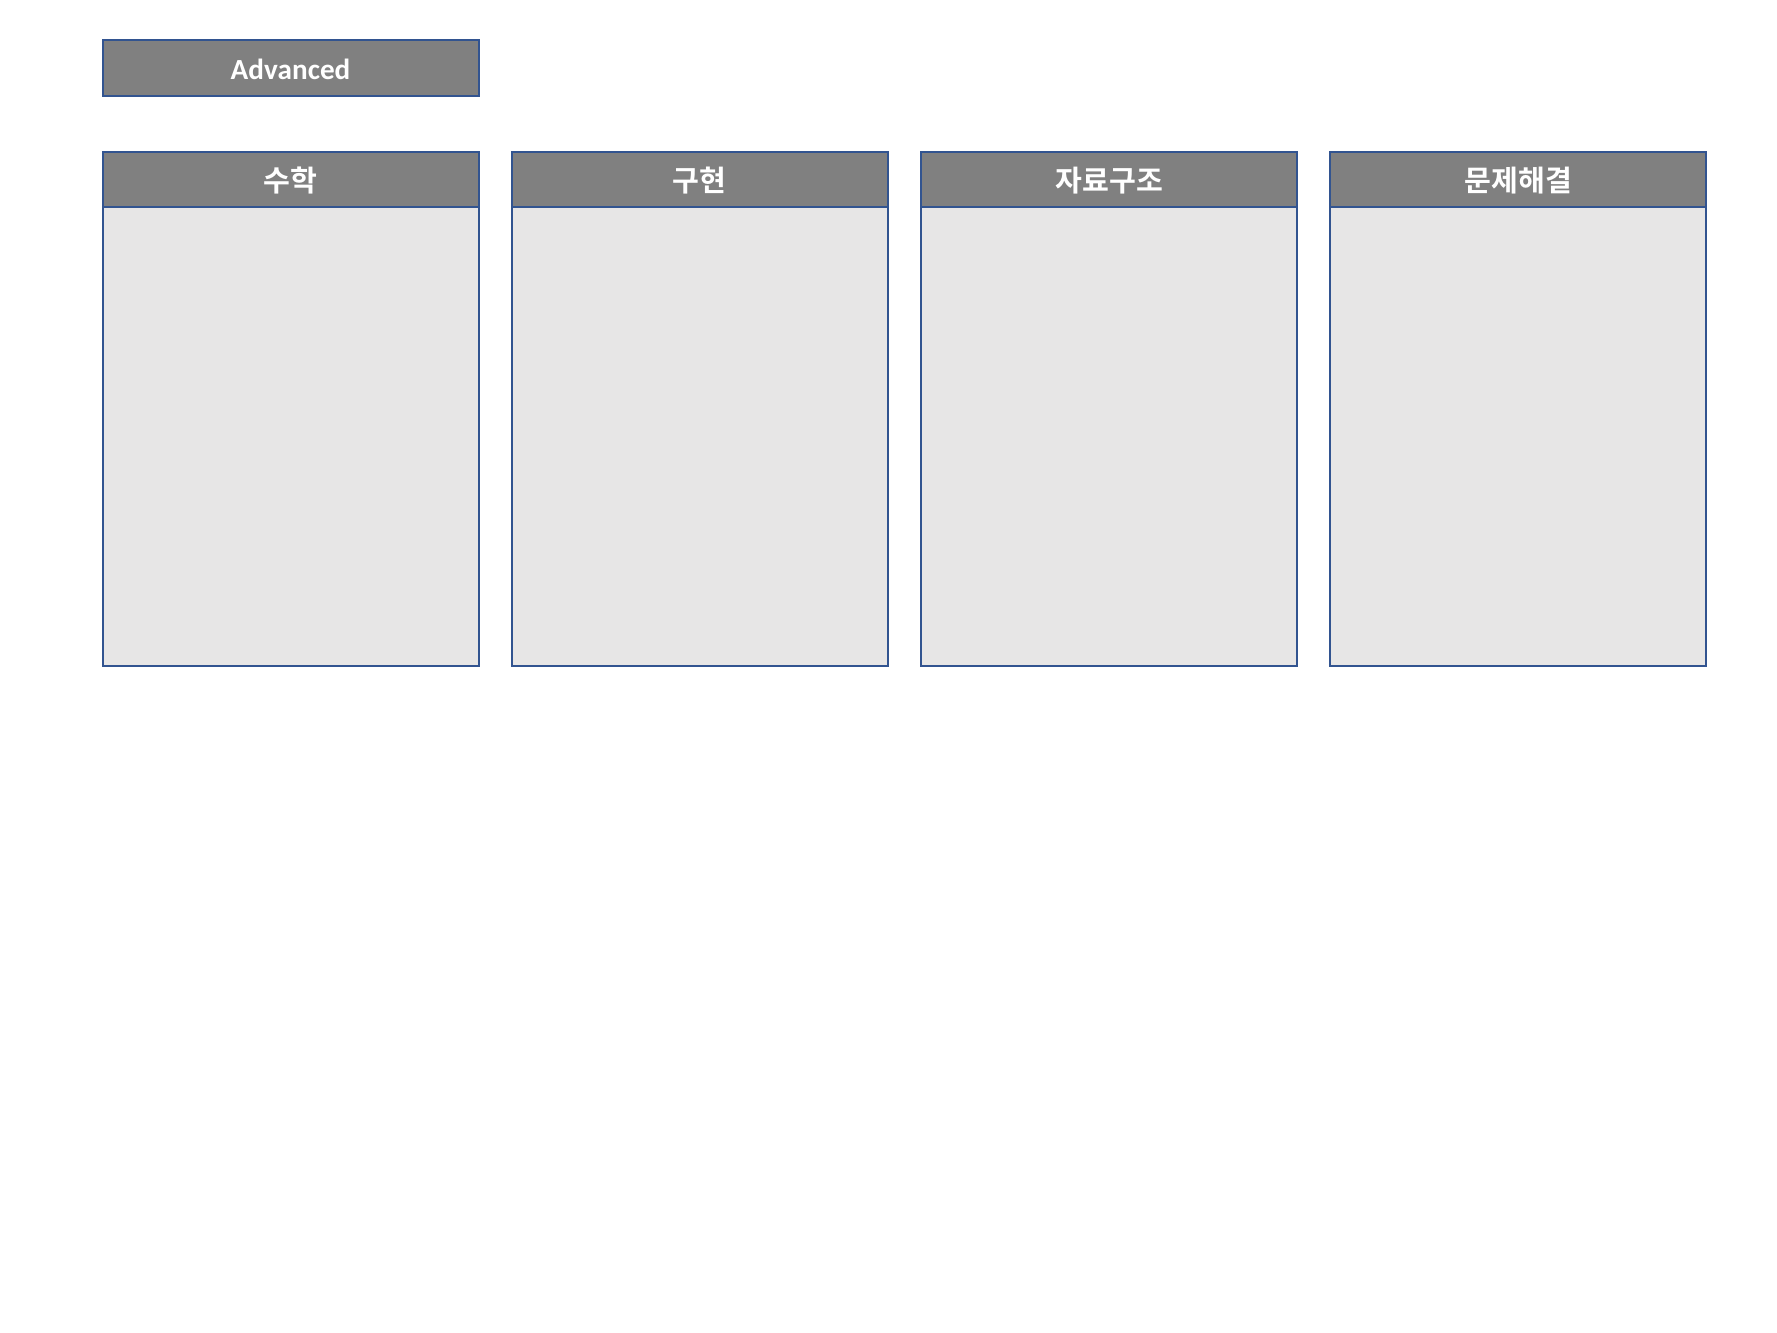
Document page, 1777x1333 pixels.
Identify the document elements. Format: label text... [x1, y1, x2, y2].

text_box 자료구조 [920, 151, 1298, 208]
text_box [511, 208, 889, 667]
text_box [1329, 208, 1707, 667]
text_box [102, 208, 480, 667]
text_box 구현 [511, 151, 889, 208]
text_box 수학 [102, 151, 480, 208]
text_box 문제해결 [1329, 151, 1707, 208]
text_box Advanced [102, 39, 480, 97]
text_box [920, 208, 1298, 667]
